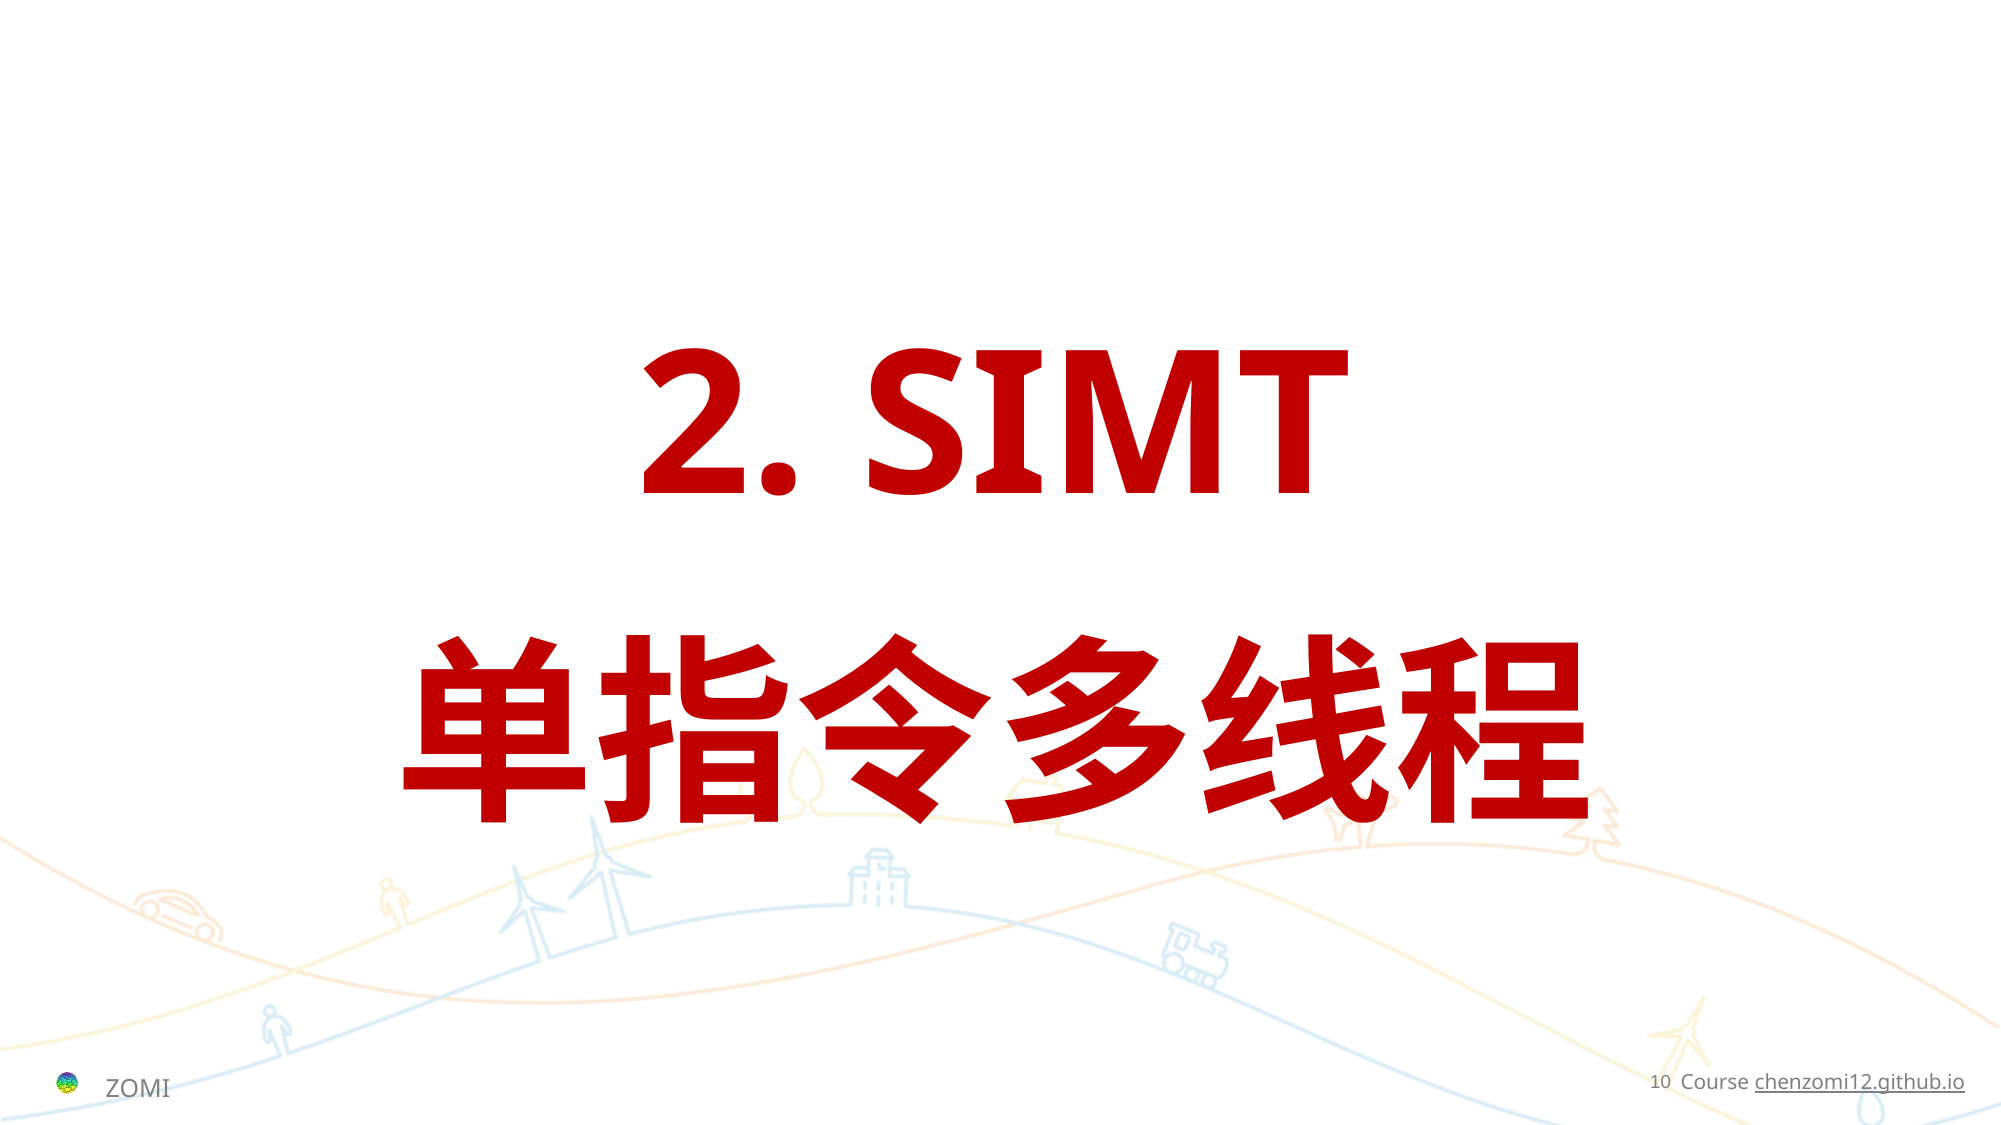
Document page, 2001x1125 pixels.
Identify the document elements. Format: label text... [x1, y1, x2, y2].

list 2. SIMT 单指令多线程 [79, 80, 1910, 986]
picture [57, 1073, 77, 1093]
